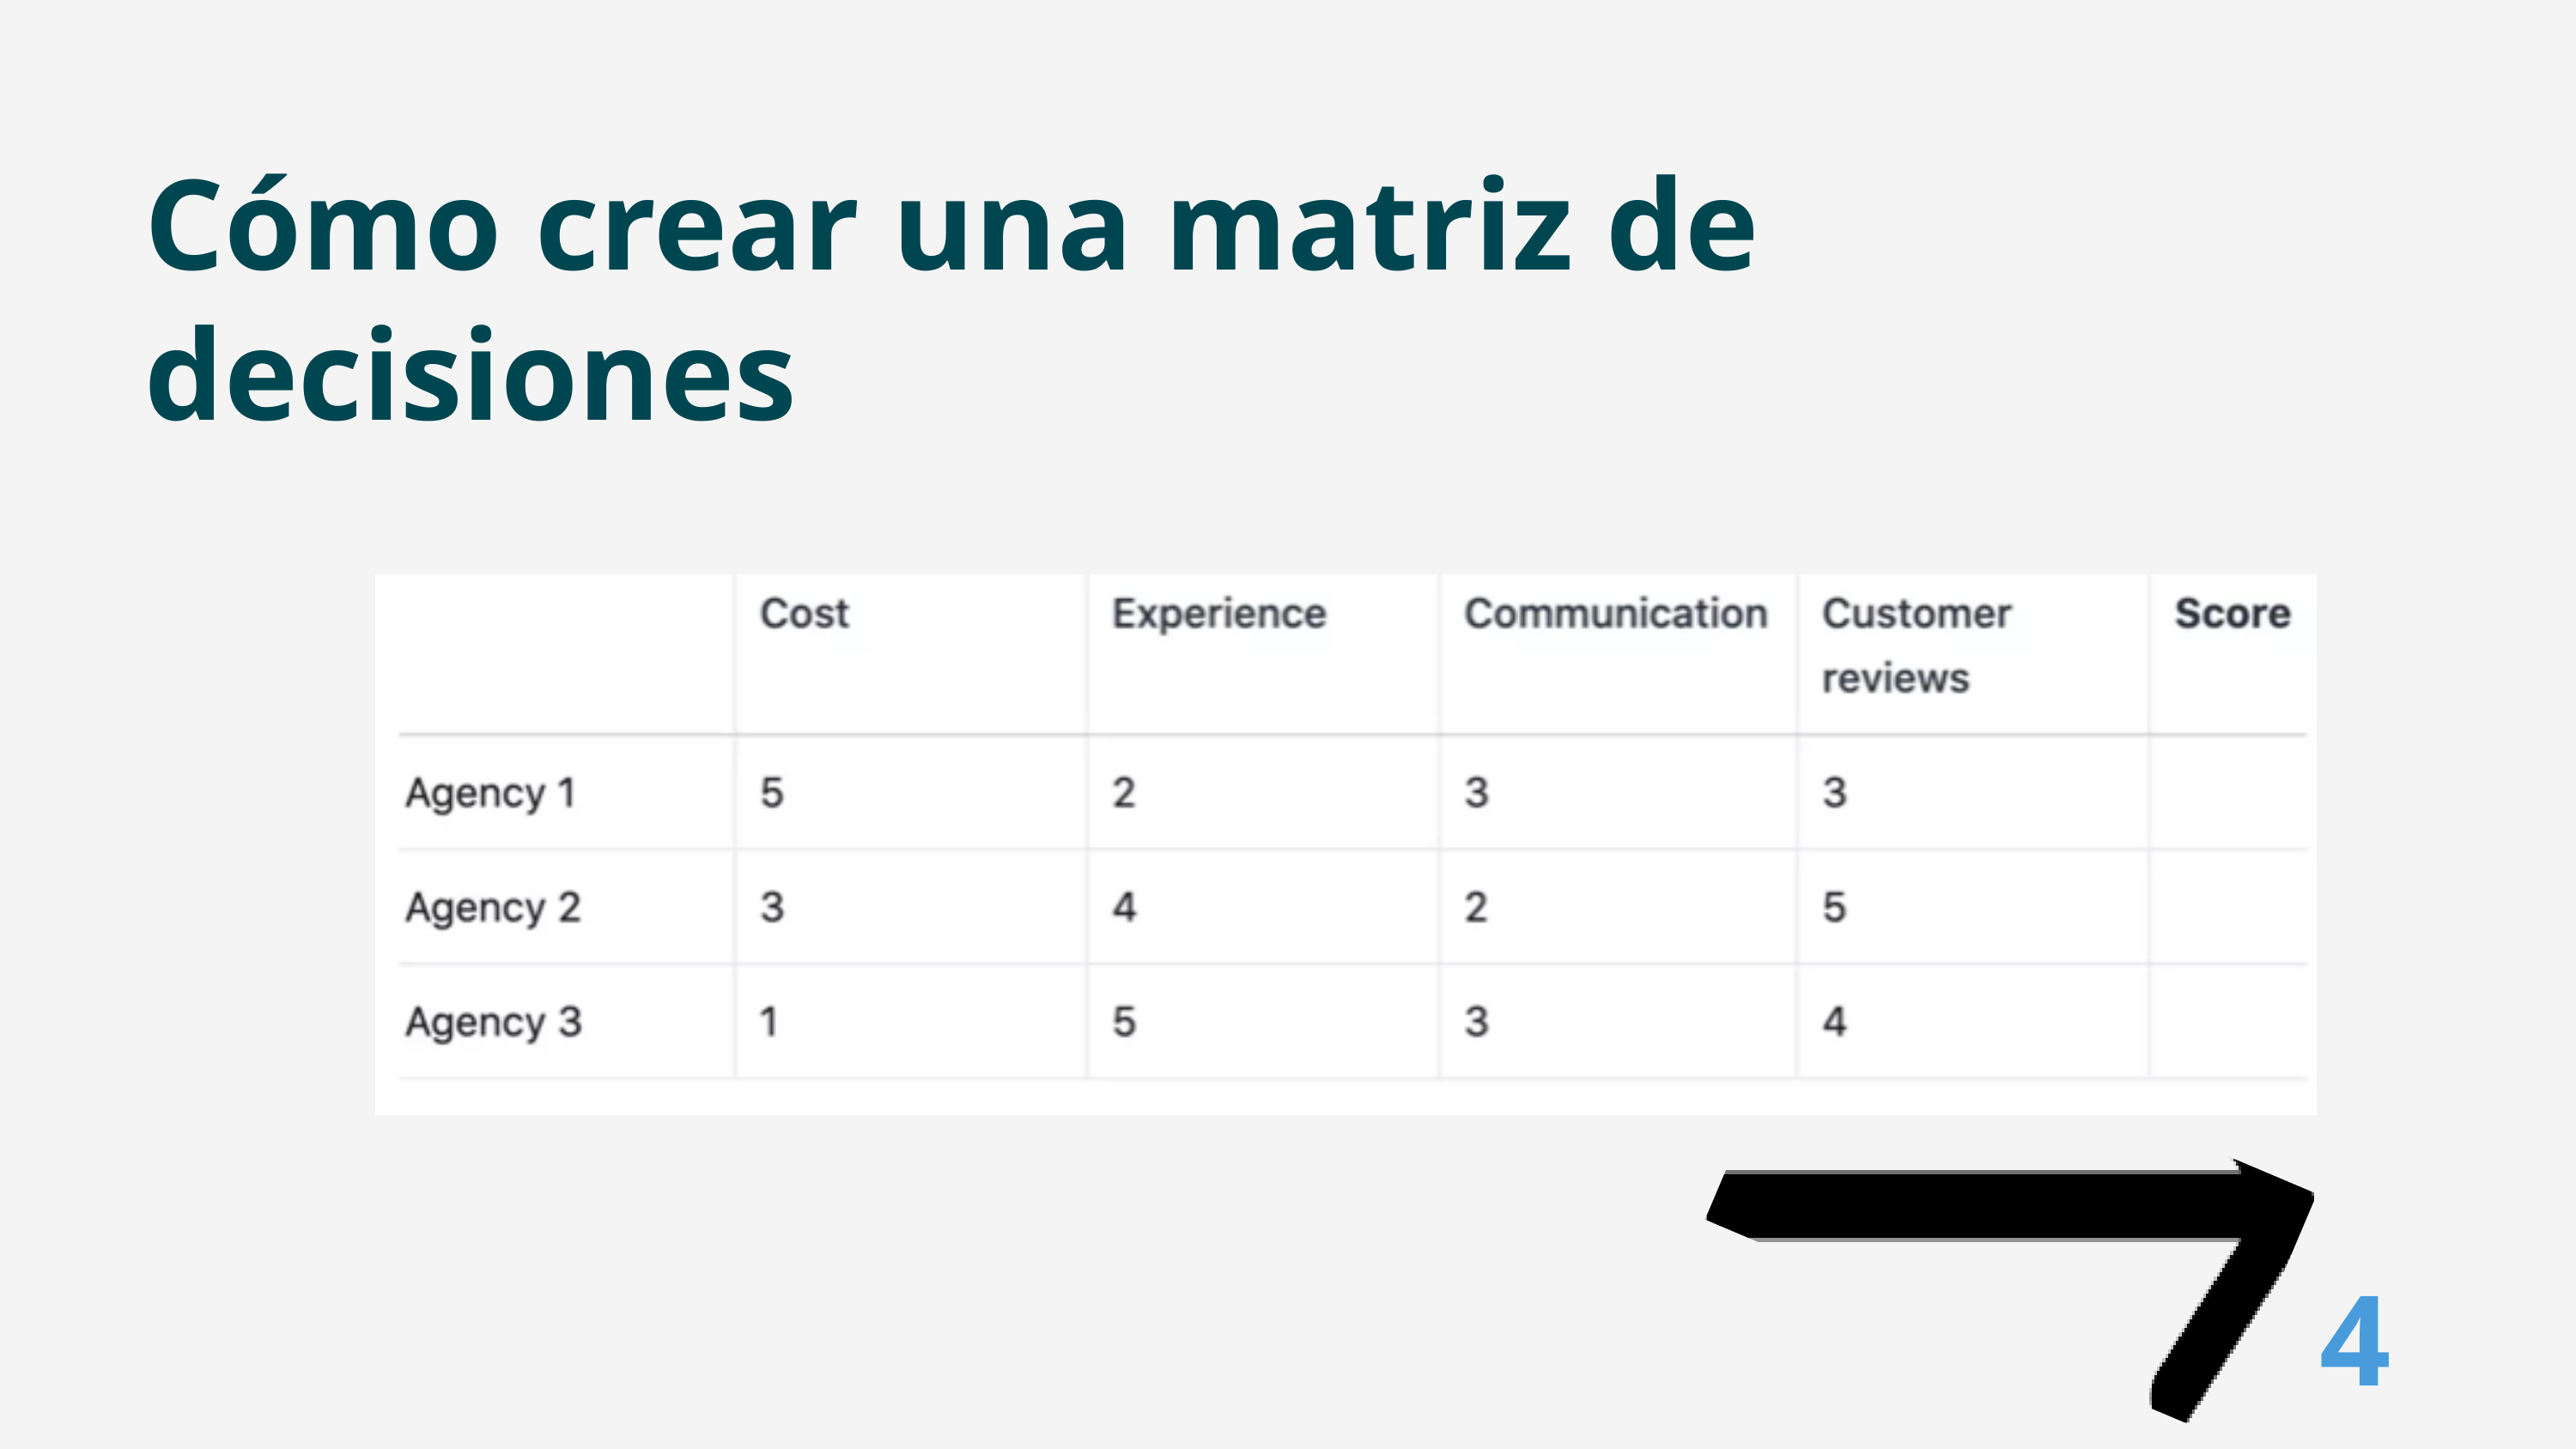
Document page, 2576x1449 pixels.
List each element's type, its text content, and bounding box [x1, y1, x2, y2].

text_box [375, 574, 2318, 1115]
text_box [1704, 978, 2318, 1435]
text_box 4 [2280, 1260, 2432, 1411]
text_box Cómo crear una matriz de decisiones [144, 144, 2432, 446]
